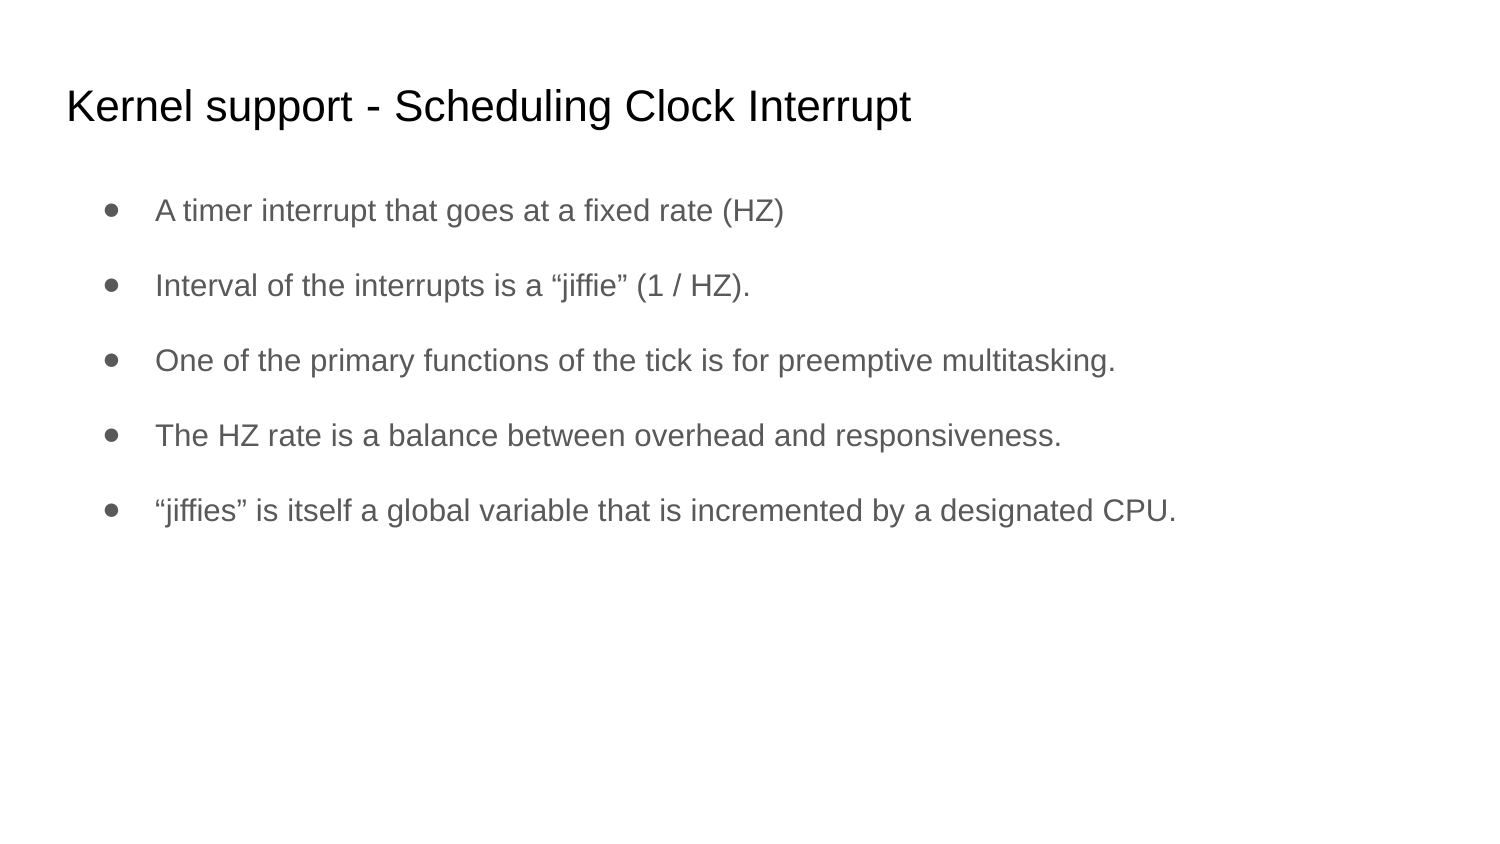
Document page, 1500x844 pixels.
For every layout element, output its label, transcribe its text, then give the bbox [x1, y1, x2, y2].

text_box A timer interrupt that goes at a fixed rate (HZ) Interval of the interrupts is a “jiffie” (1 / HZ). One of the primary functions of the tick is for preemptive multitasking. The HZ rate is a balance between overhead and responsiveness. “jiffies” is itself a global variable that is incremented by a designated CPU. [65, 175, 1486, 543]
title Kernel support - Scheduling Clock Interrupt [51, 60, 1449, 155]
